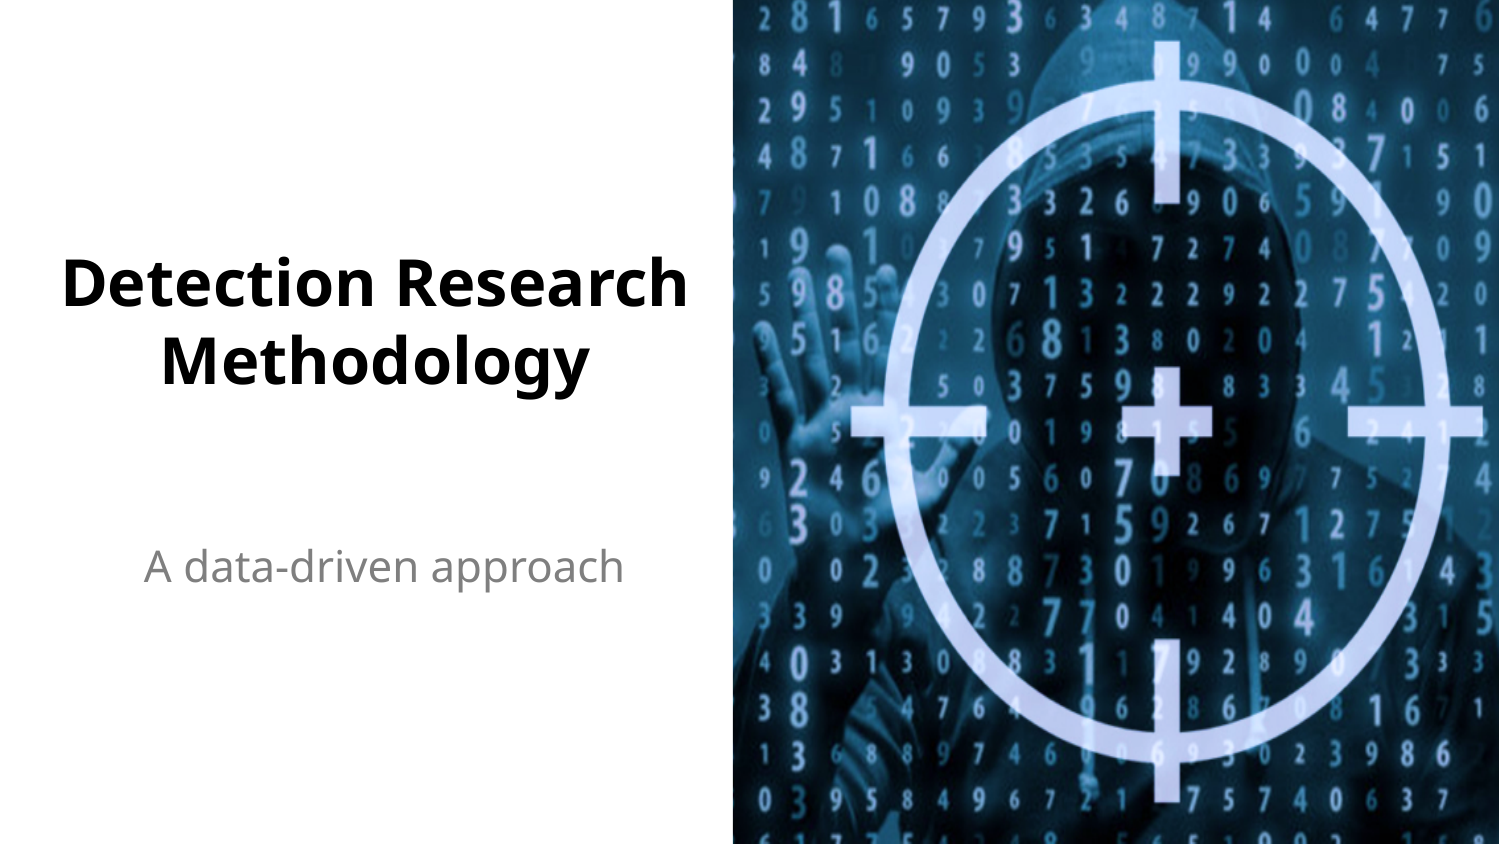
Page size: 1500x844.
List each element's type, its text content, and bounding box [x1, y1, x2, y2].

subtitle A data-driven approach [43, 454, 708, 675]
title Detection Research Methodology [43, 193, 708, 446]
picture [732, 0, 1499, 844]
